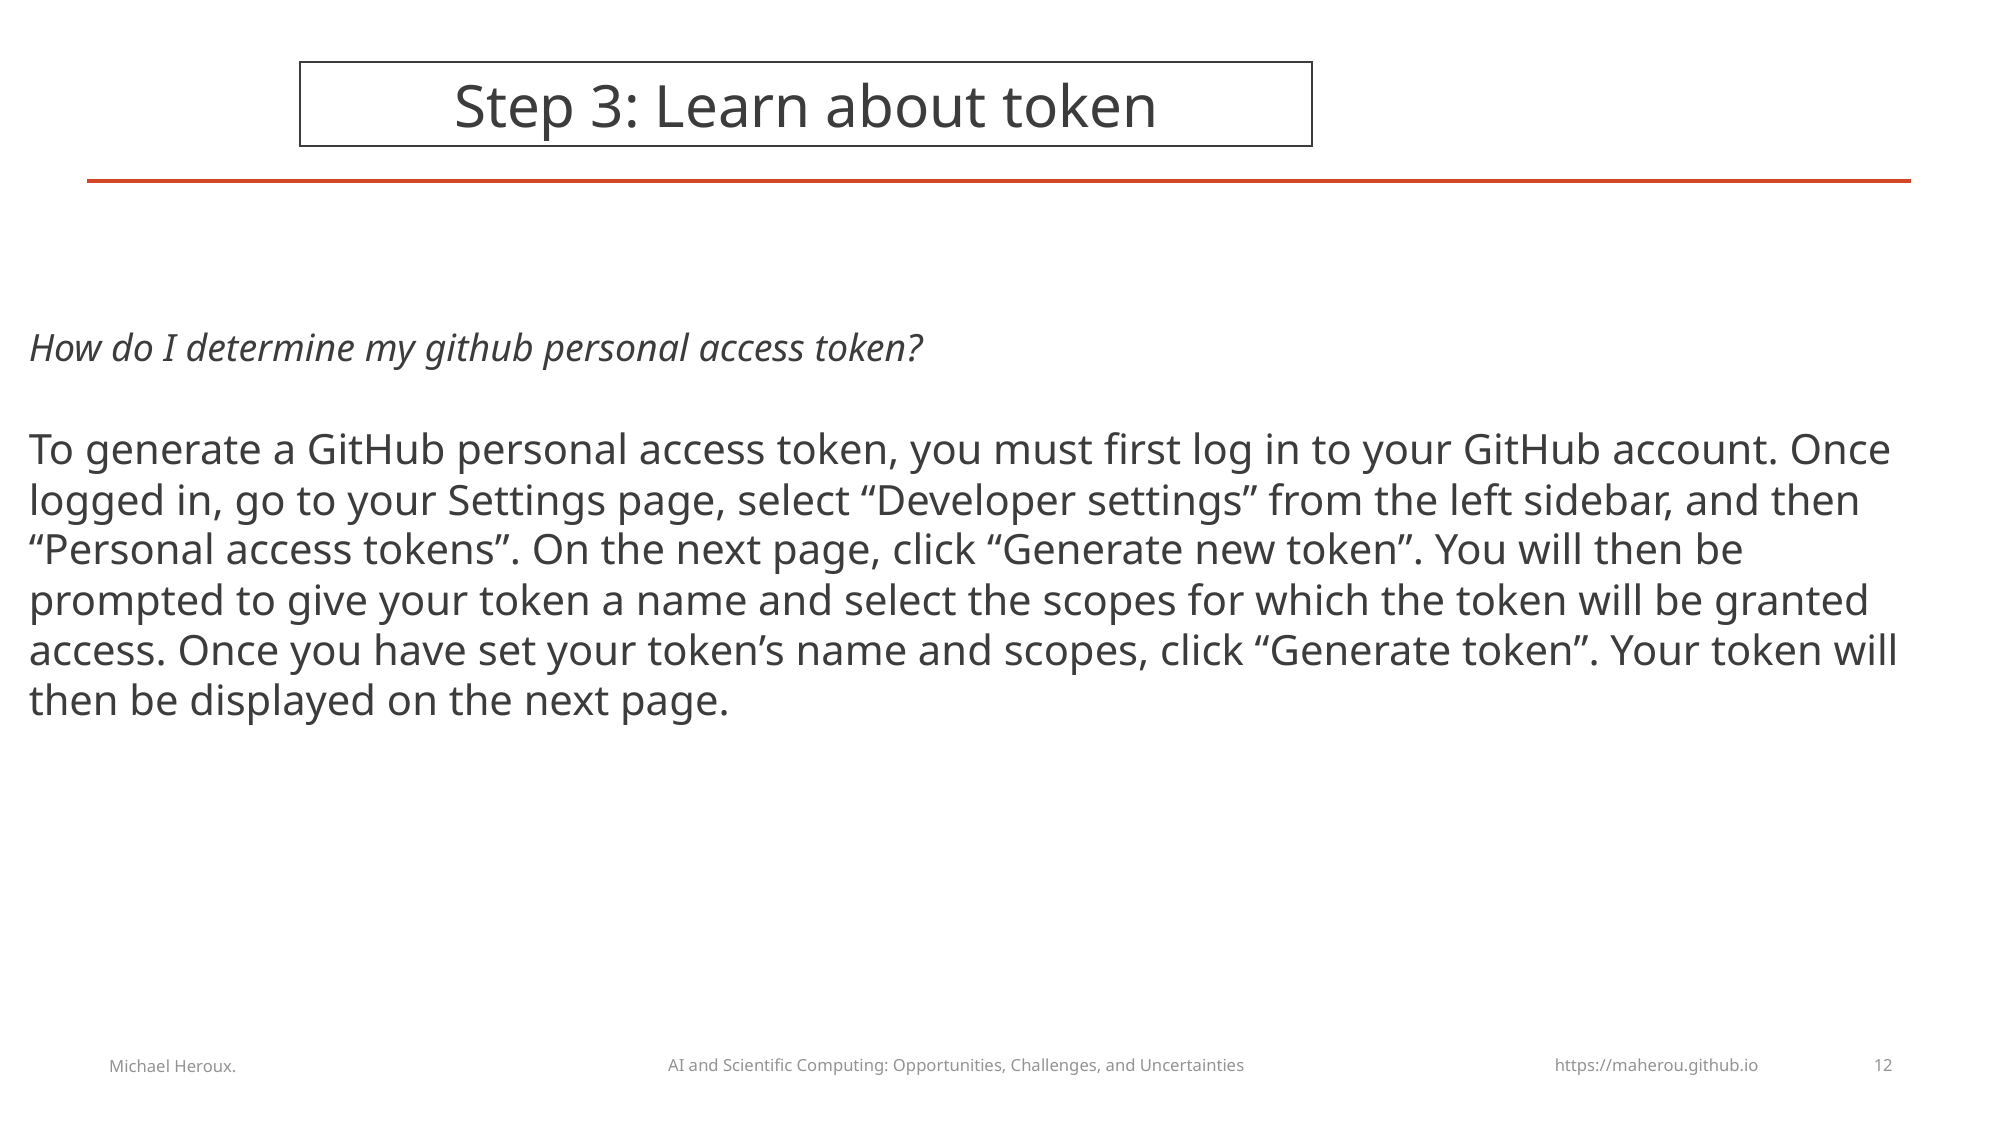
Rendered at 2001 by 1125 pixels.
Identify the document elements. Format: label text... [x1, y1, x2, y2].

slide_number https://maherou.github.io 12 [1370, 1054, 1908, 1078]
text_box Step 3: Learn about token [300, 61, 1313, 147]
slide_number Michael Heroux. [68, 1054, 607, 1078]
text_box To generate a GitHub personal access token, you must first log in to your GitHub account. Once logged in, go to your Settings page, select “Developer settings” from the left sidebar, and then “Personal access tokens”. On the next page, click “Generate new token”. You will then be prompted to give your token a name and select the scopes for which the token will be granted access. Once you have set your token’s name and scopes, click “Generate token”. Your token will then be displayed on the next page. [14, 415, 1936, 731]
footer AI and Scientific Computing: Opportunities, Challenges, and Uncertainties [645, 1054, 1268, 1078]
text_box How do I determine my github personal access token? [14, 316, 1936, 376]
